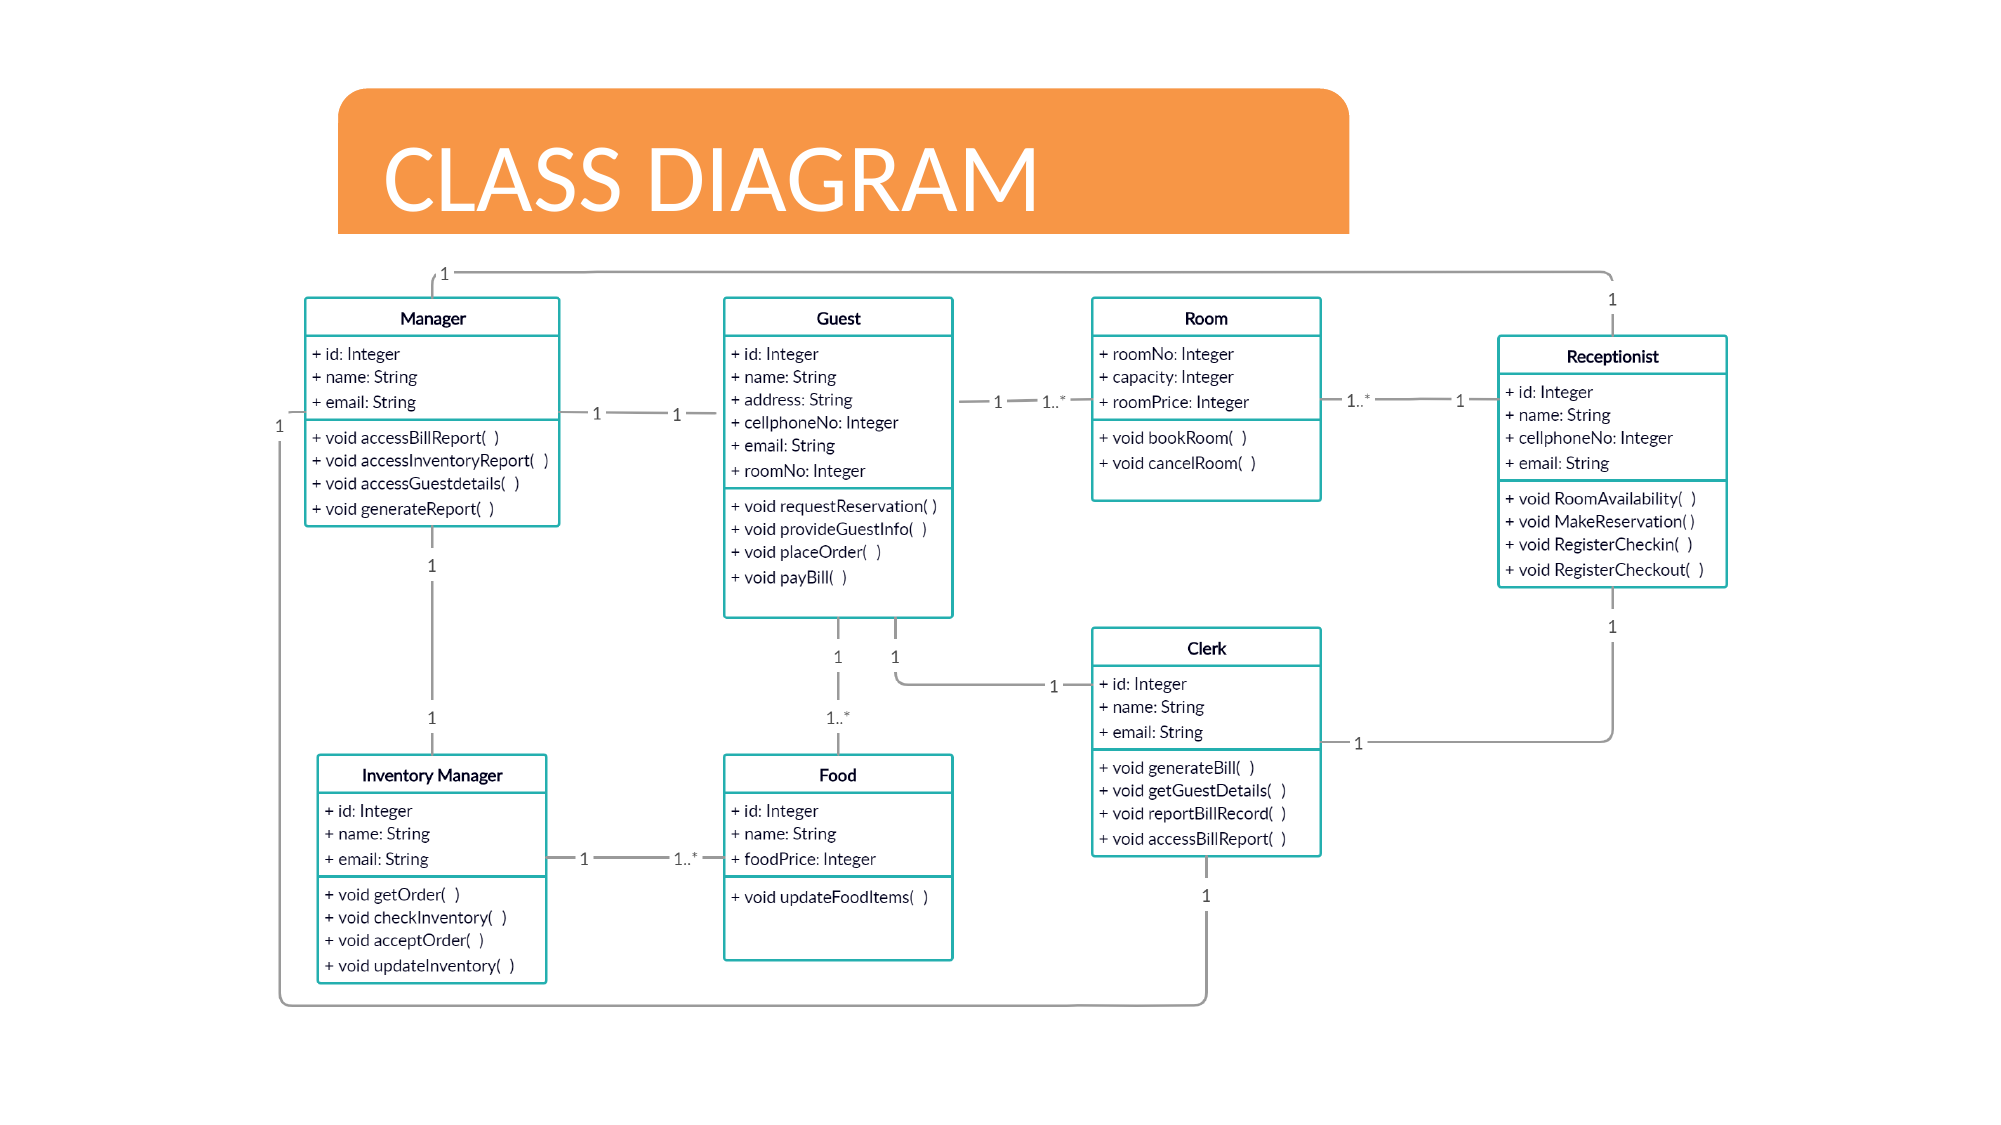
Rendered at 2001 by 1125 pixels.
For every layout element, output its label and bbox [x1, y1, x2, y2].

text_box [335, 86, 1352, 232]
picture [249, 234, 1752, 1031]
